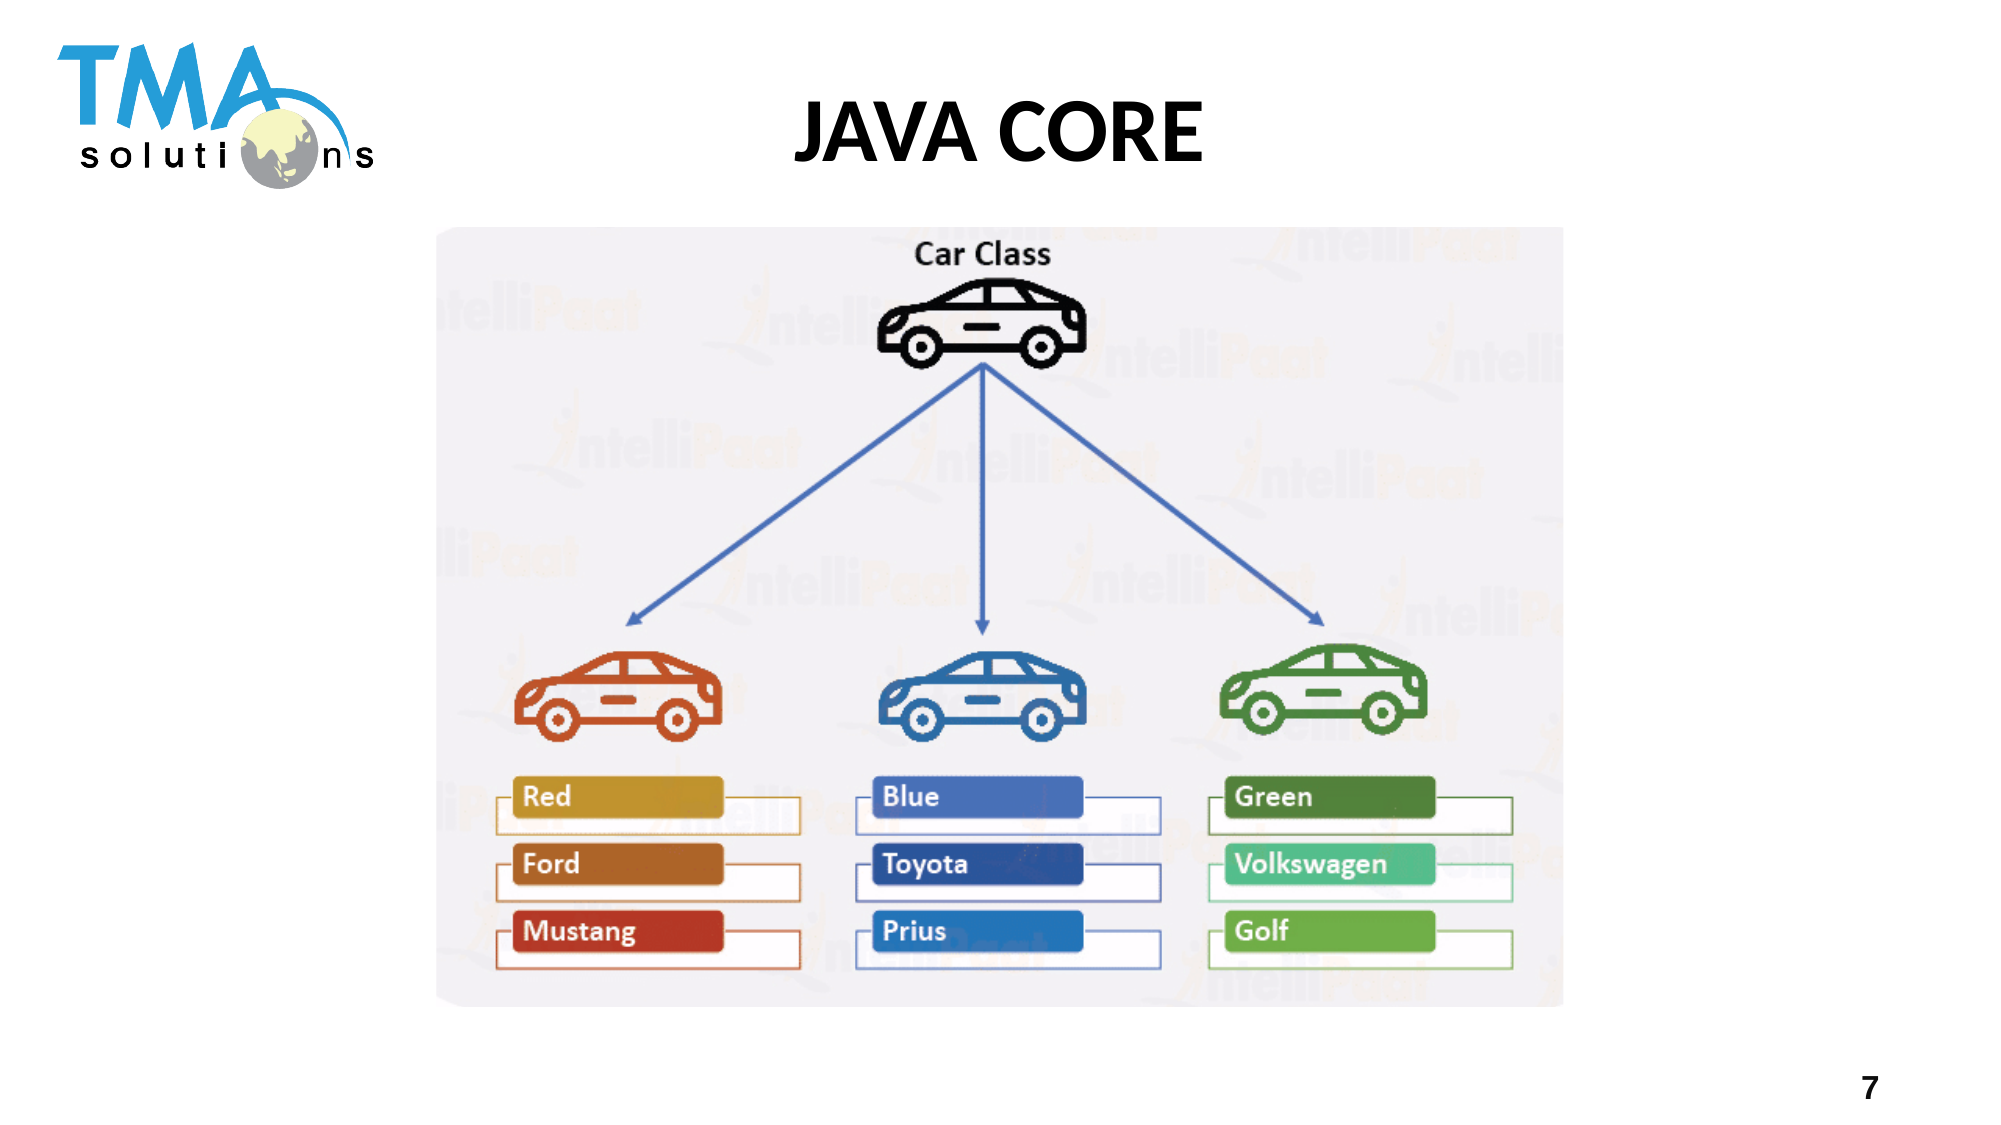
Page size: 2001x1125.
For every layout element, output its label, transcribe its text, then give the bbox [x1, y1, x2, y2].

text_box <number> [1444, 1056, 1895, 1117]
text_box JAVA CORE [779, 62, 1221, 187]
picture [56, 42, 373, 189]
picture [436, 226, 1564, 1008]
